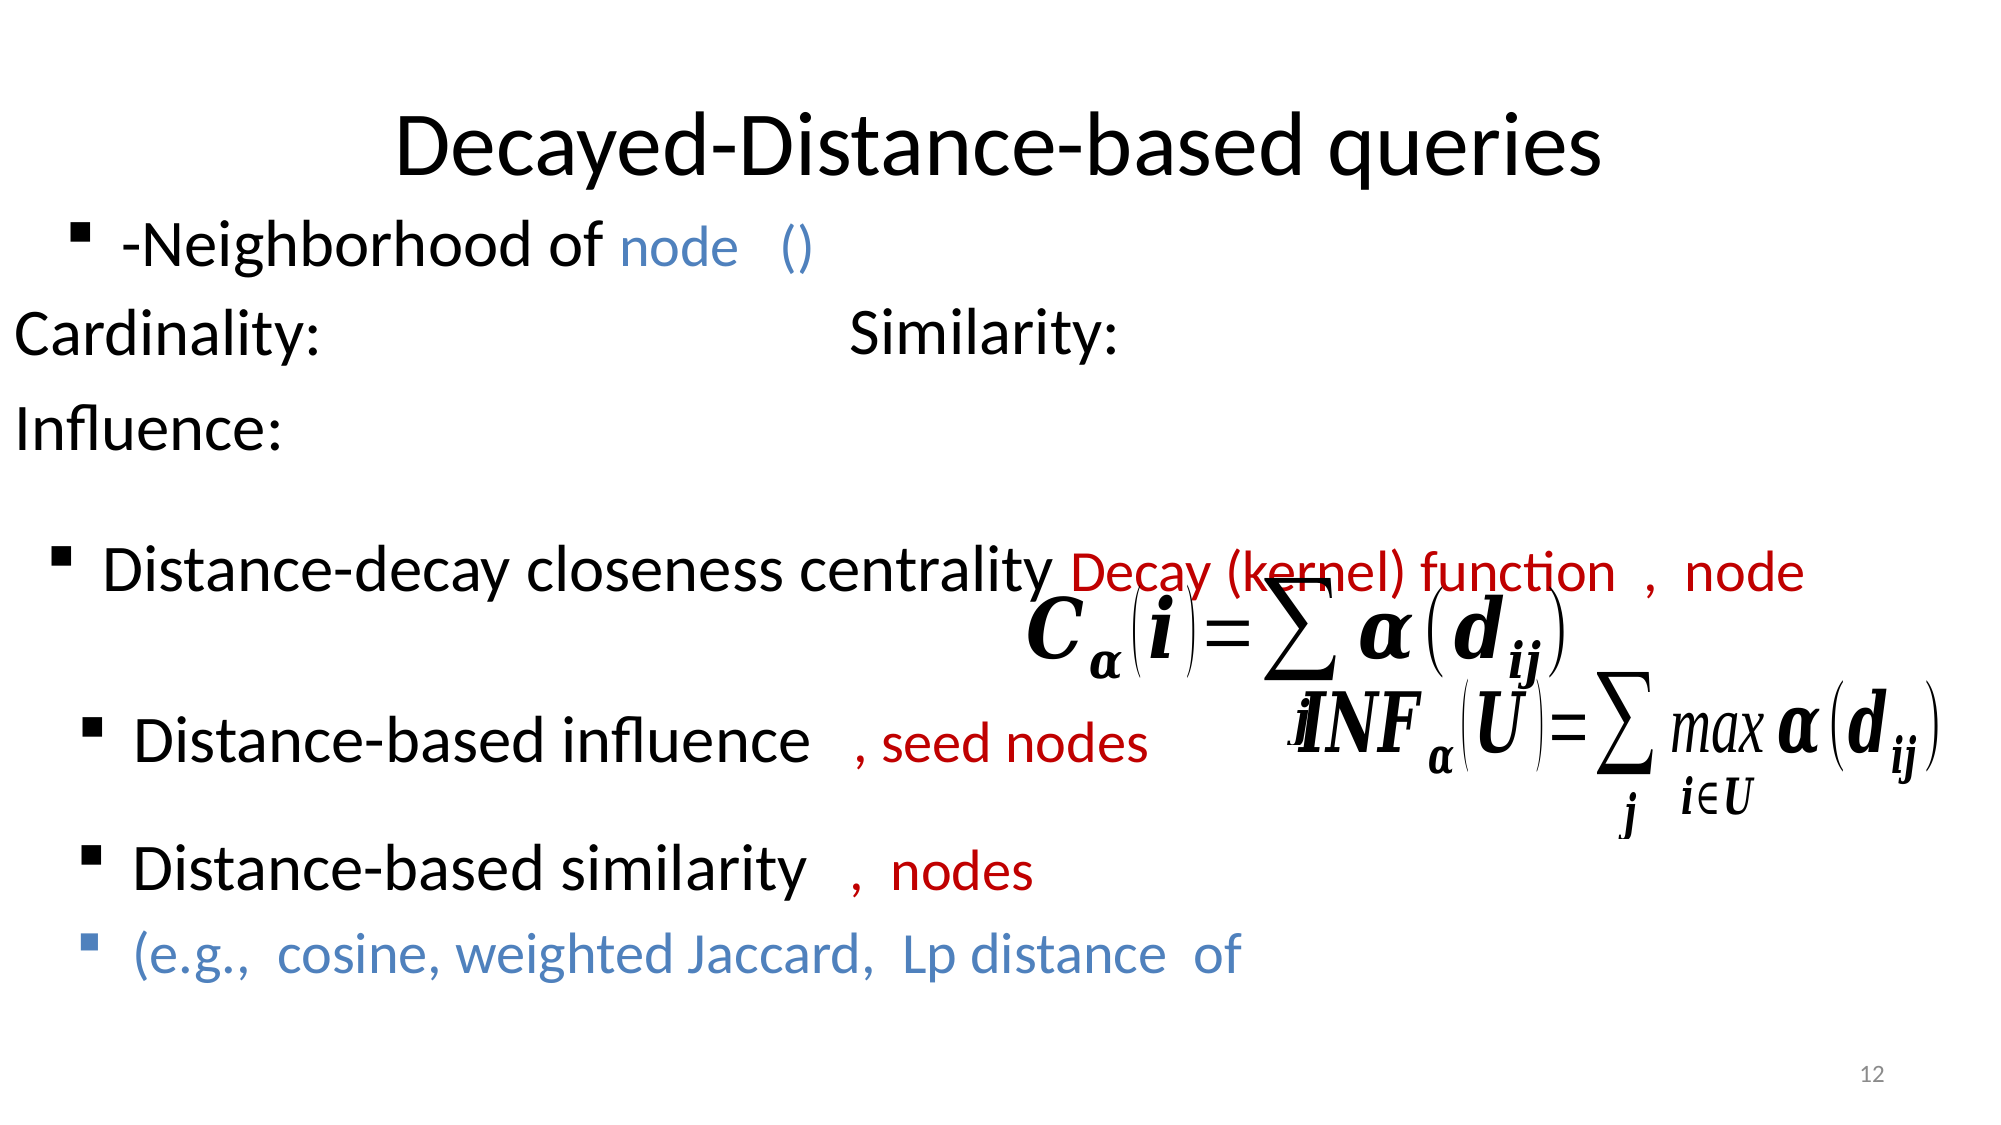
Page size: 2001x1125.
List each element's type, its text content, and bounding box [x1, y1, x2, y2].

slide_number 12 [1433, 1042, 1900, 1103]
title Decayed-Distance-based queries [99, 45, 1900, 233]
